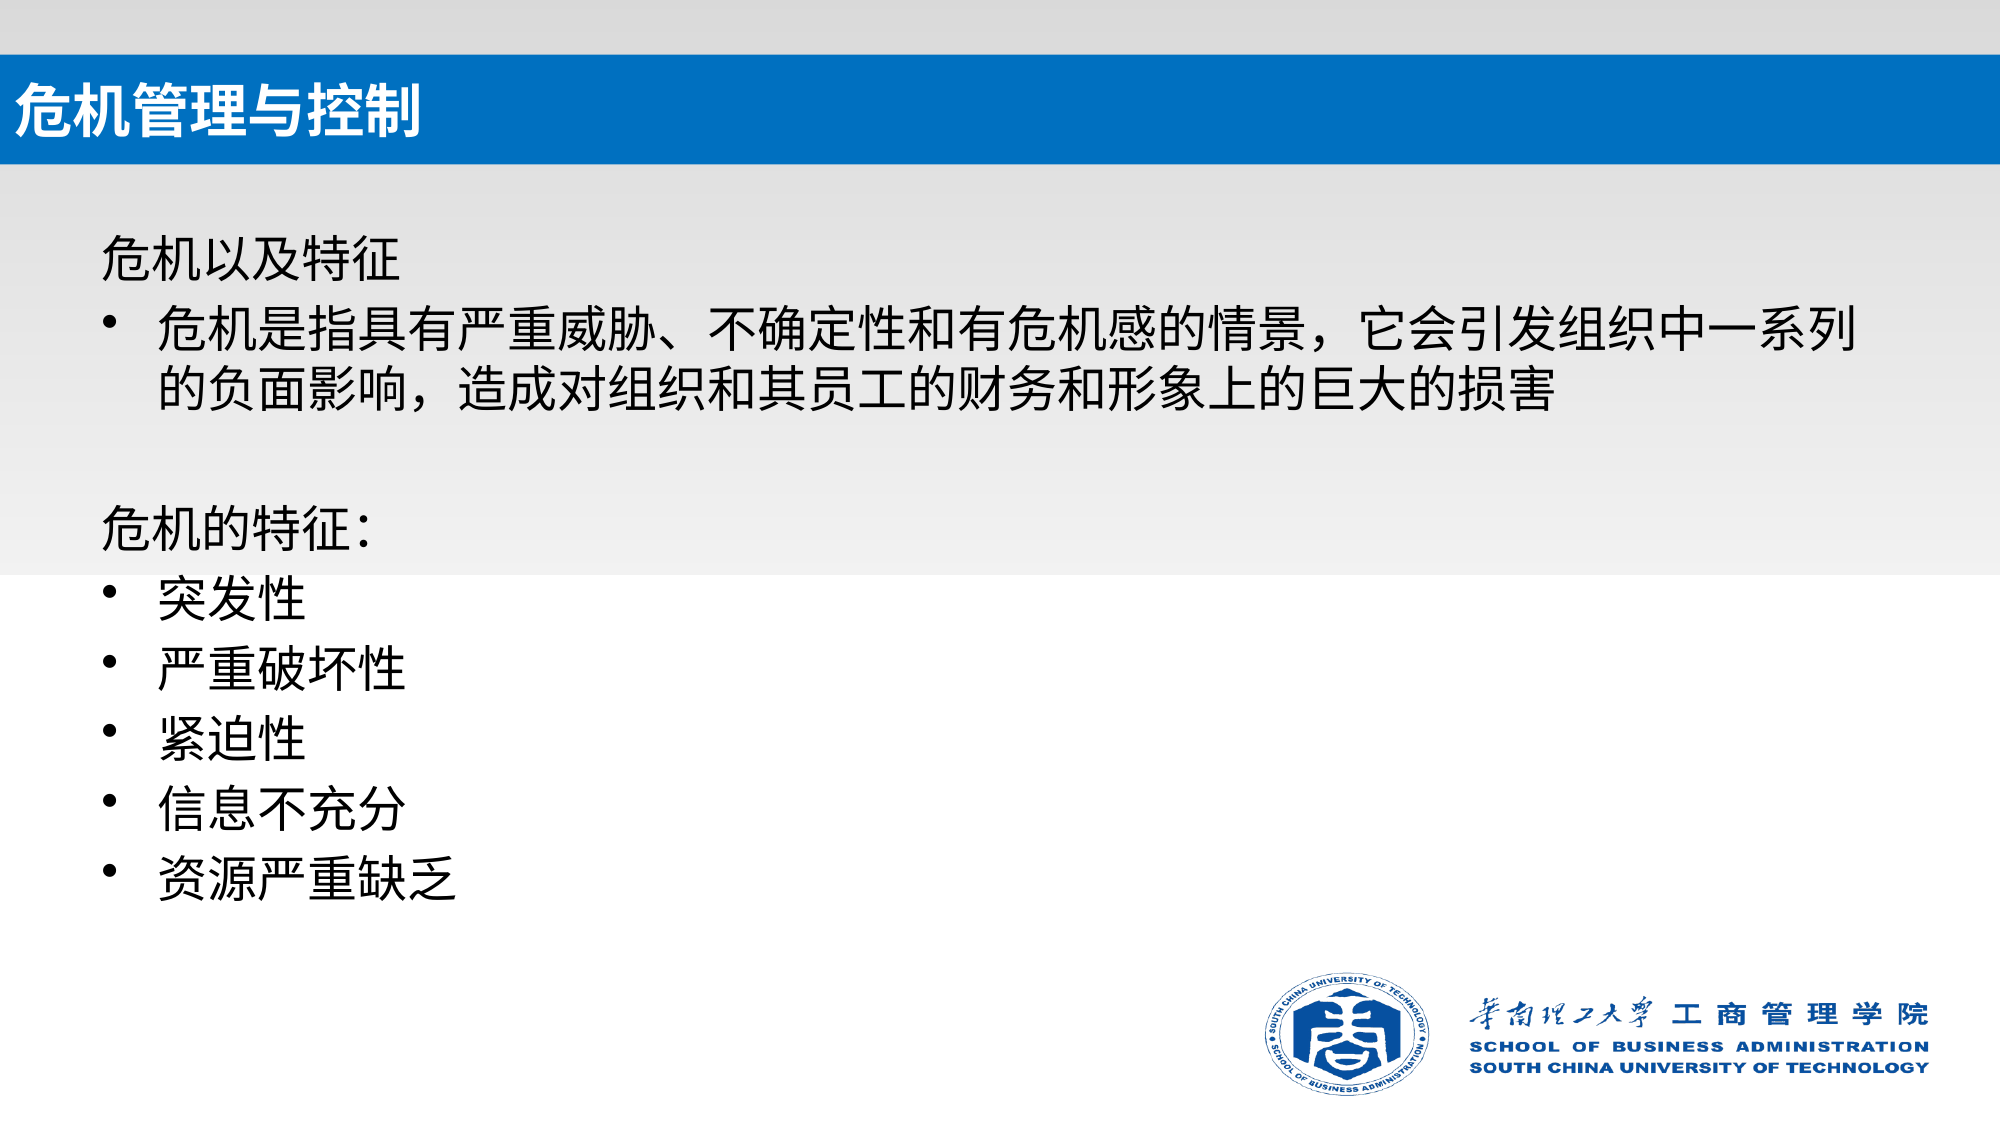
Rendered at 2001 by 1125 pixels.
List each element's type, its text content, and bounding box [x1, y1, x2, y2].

list 危机以及特征 危机是指具有严重威胁、不确定性和有危机感的情景，它会引发组织中一系列的负面影响，造成对组织和其员工的财务和形象上的巨大的损害 危机的特征： 突发性 严重破坏性 紧迫性 信息不充分 资源严重缺乏 [86, 219, 1898, 1006]
title 危机管理与控制 [0, 54, 2000, 165]
picture [1241, 941, 1961, 1125]
